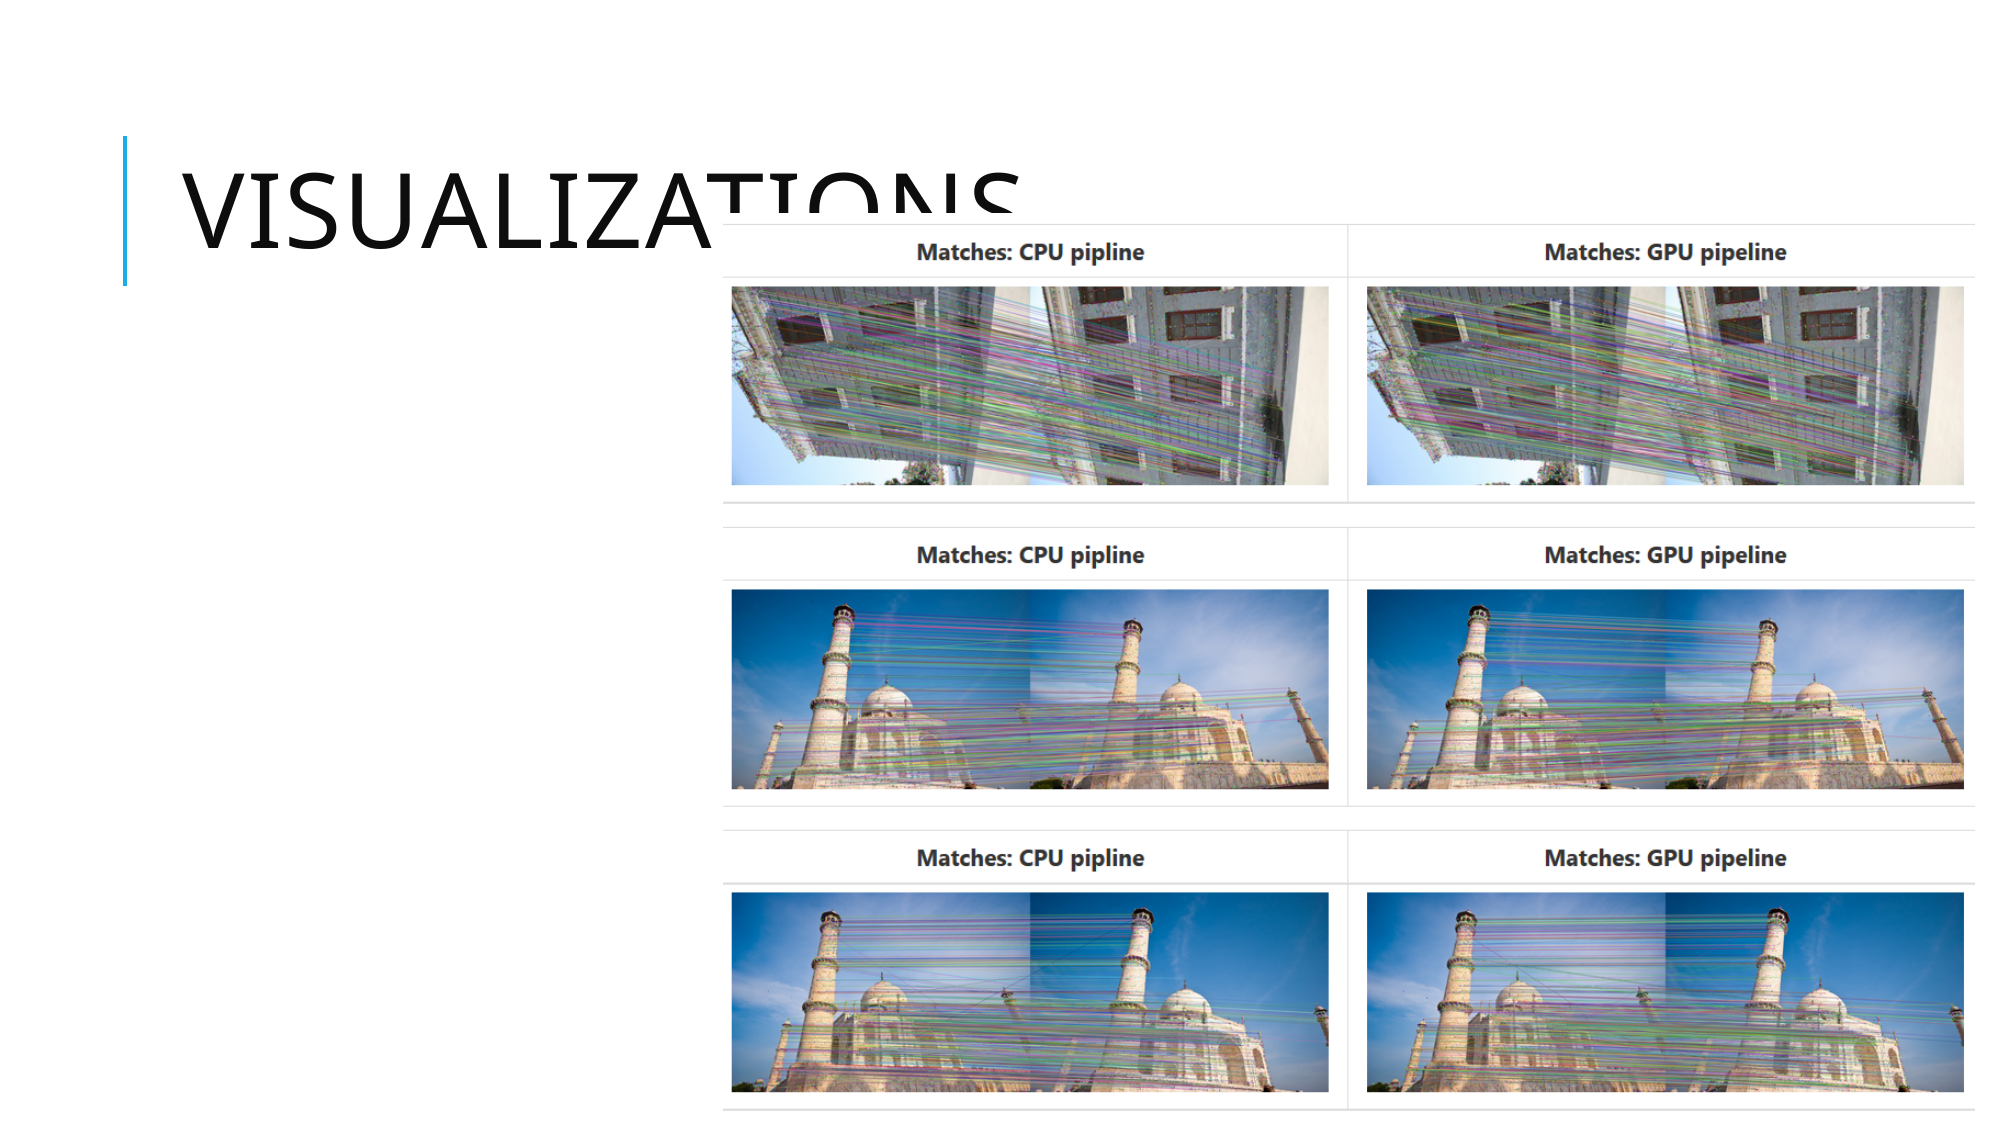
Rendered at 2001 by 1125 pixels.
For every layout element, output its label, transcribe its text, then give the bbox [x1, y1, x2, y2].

title Visualizations [168, 96, 1763, 342]
picture [723, 213, 1976, 1112]
